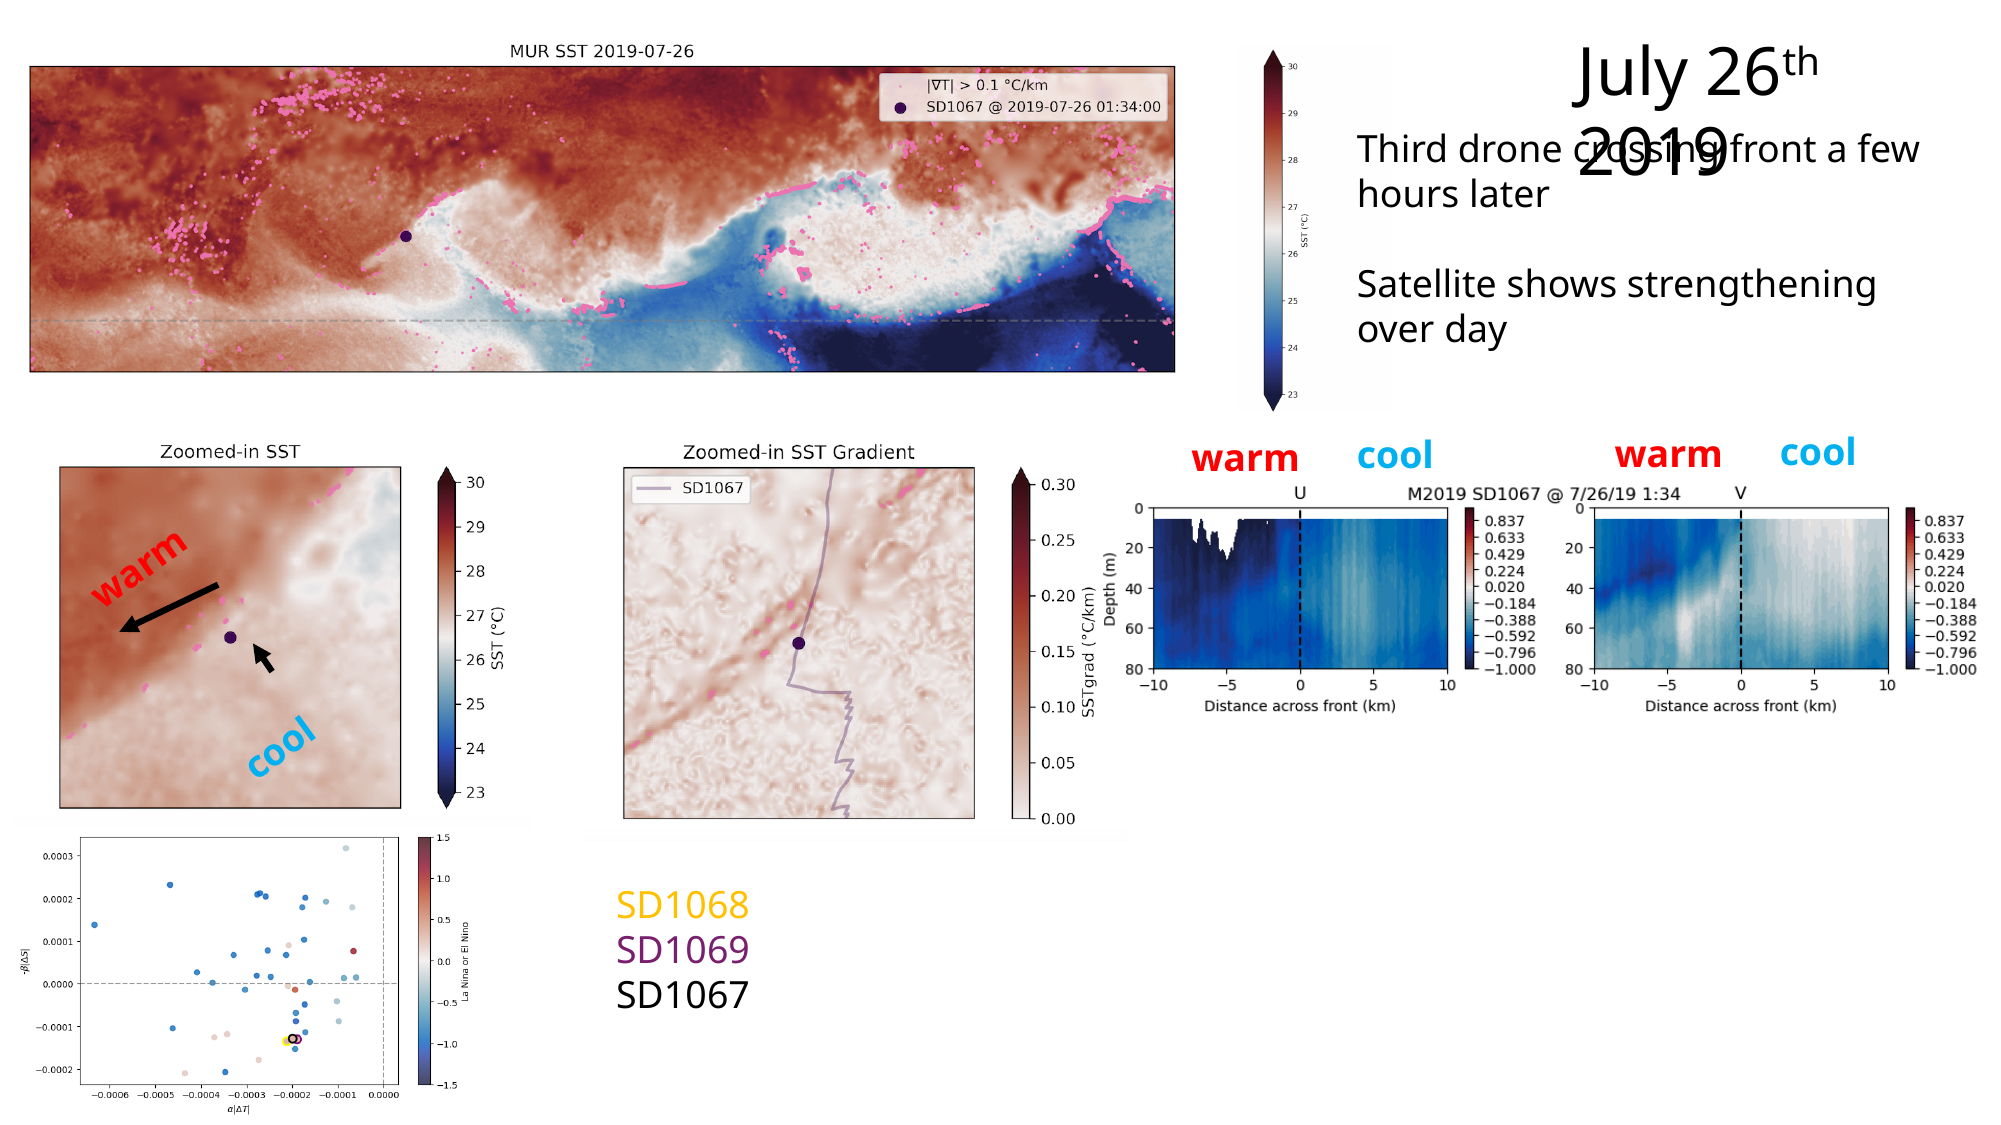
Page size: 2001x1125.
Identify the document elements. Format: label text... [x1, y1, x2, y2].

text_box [252, 642, 273, 672]
picture [12, 418, 533, 1121]
text_box cool [1765, 420, 1931, 475]
text_box cool [1342, 423, 1508, 475]
text_box warm [1176, 426, 1342, 475]
text_box warm [1599, 422, 1766, 475]
picture [1238, 42, 1392, 414]
text_box July 26th 2019 [1563, 21, 1987, 196]
picture [582, 432, 1988, 842]
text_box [118, 584, 219, 633]
picture [20, 8, 1221, 414]
text_box Third drone crossing front a few hours later Satellite shows strengthening over day [1392, 117, 1949, 402]
